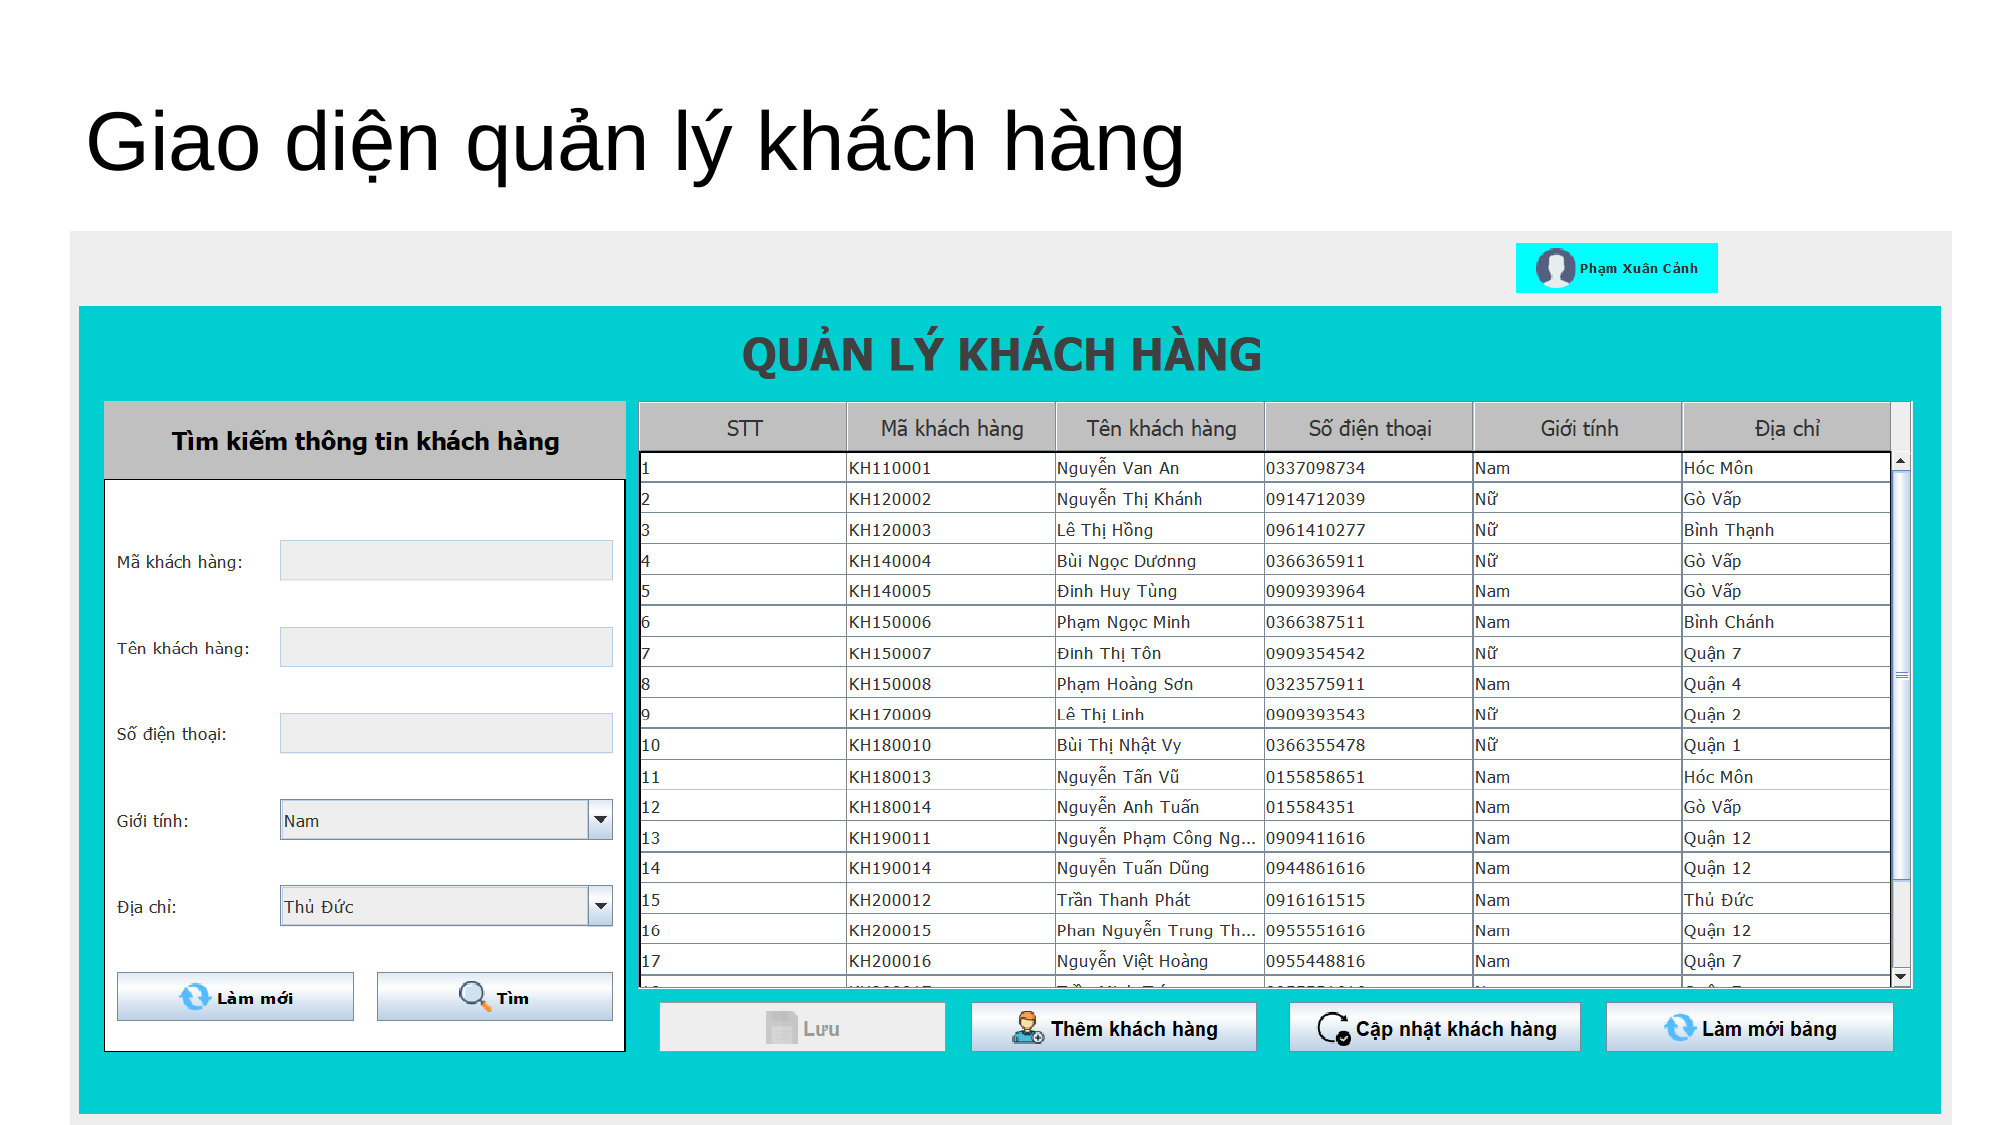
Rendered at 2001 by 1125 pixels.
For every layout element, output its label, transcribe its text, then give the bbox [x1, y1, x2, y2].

title Giao diện quản lý khách hàng [70, 79, 1826, 208]
picture [71, 231, 1953, 1125]
